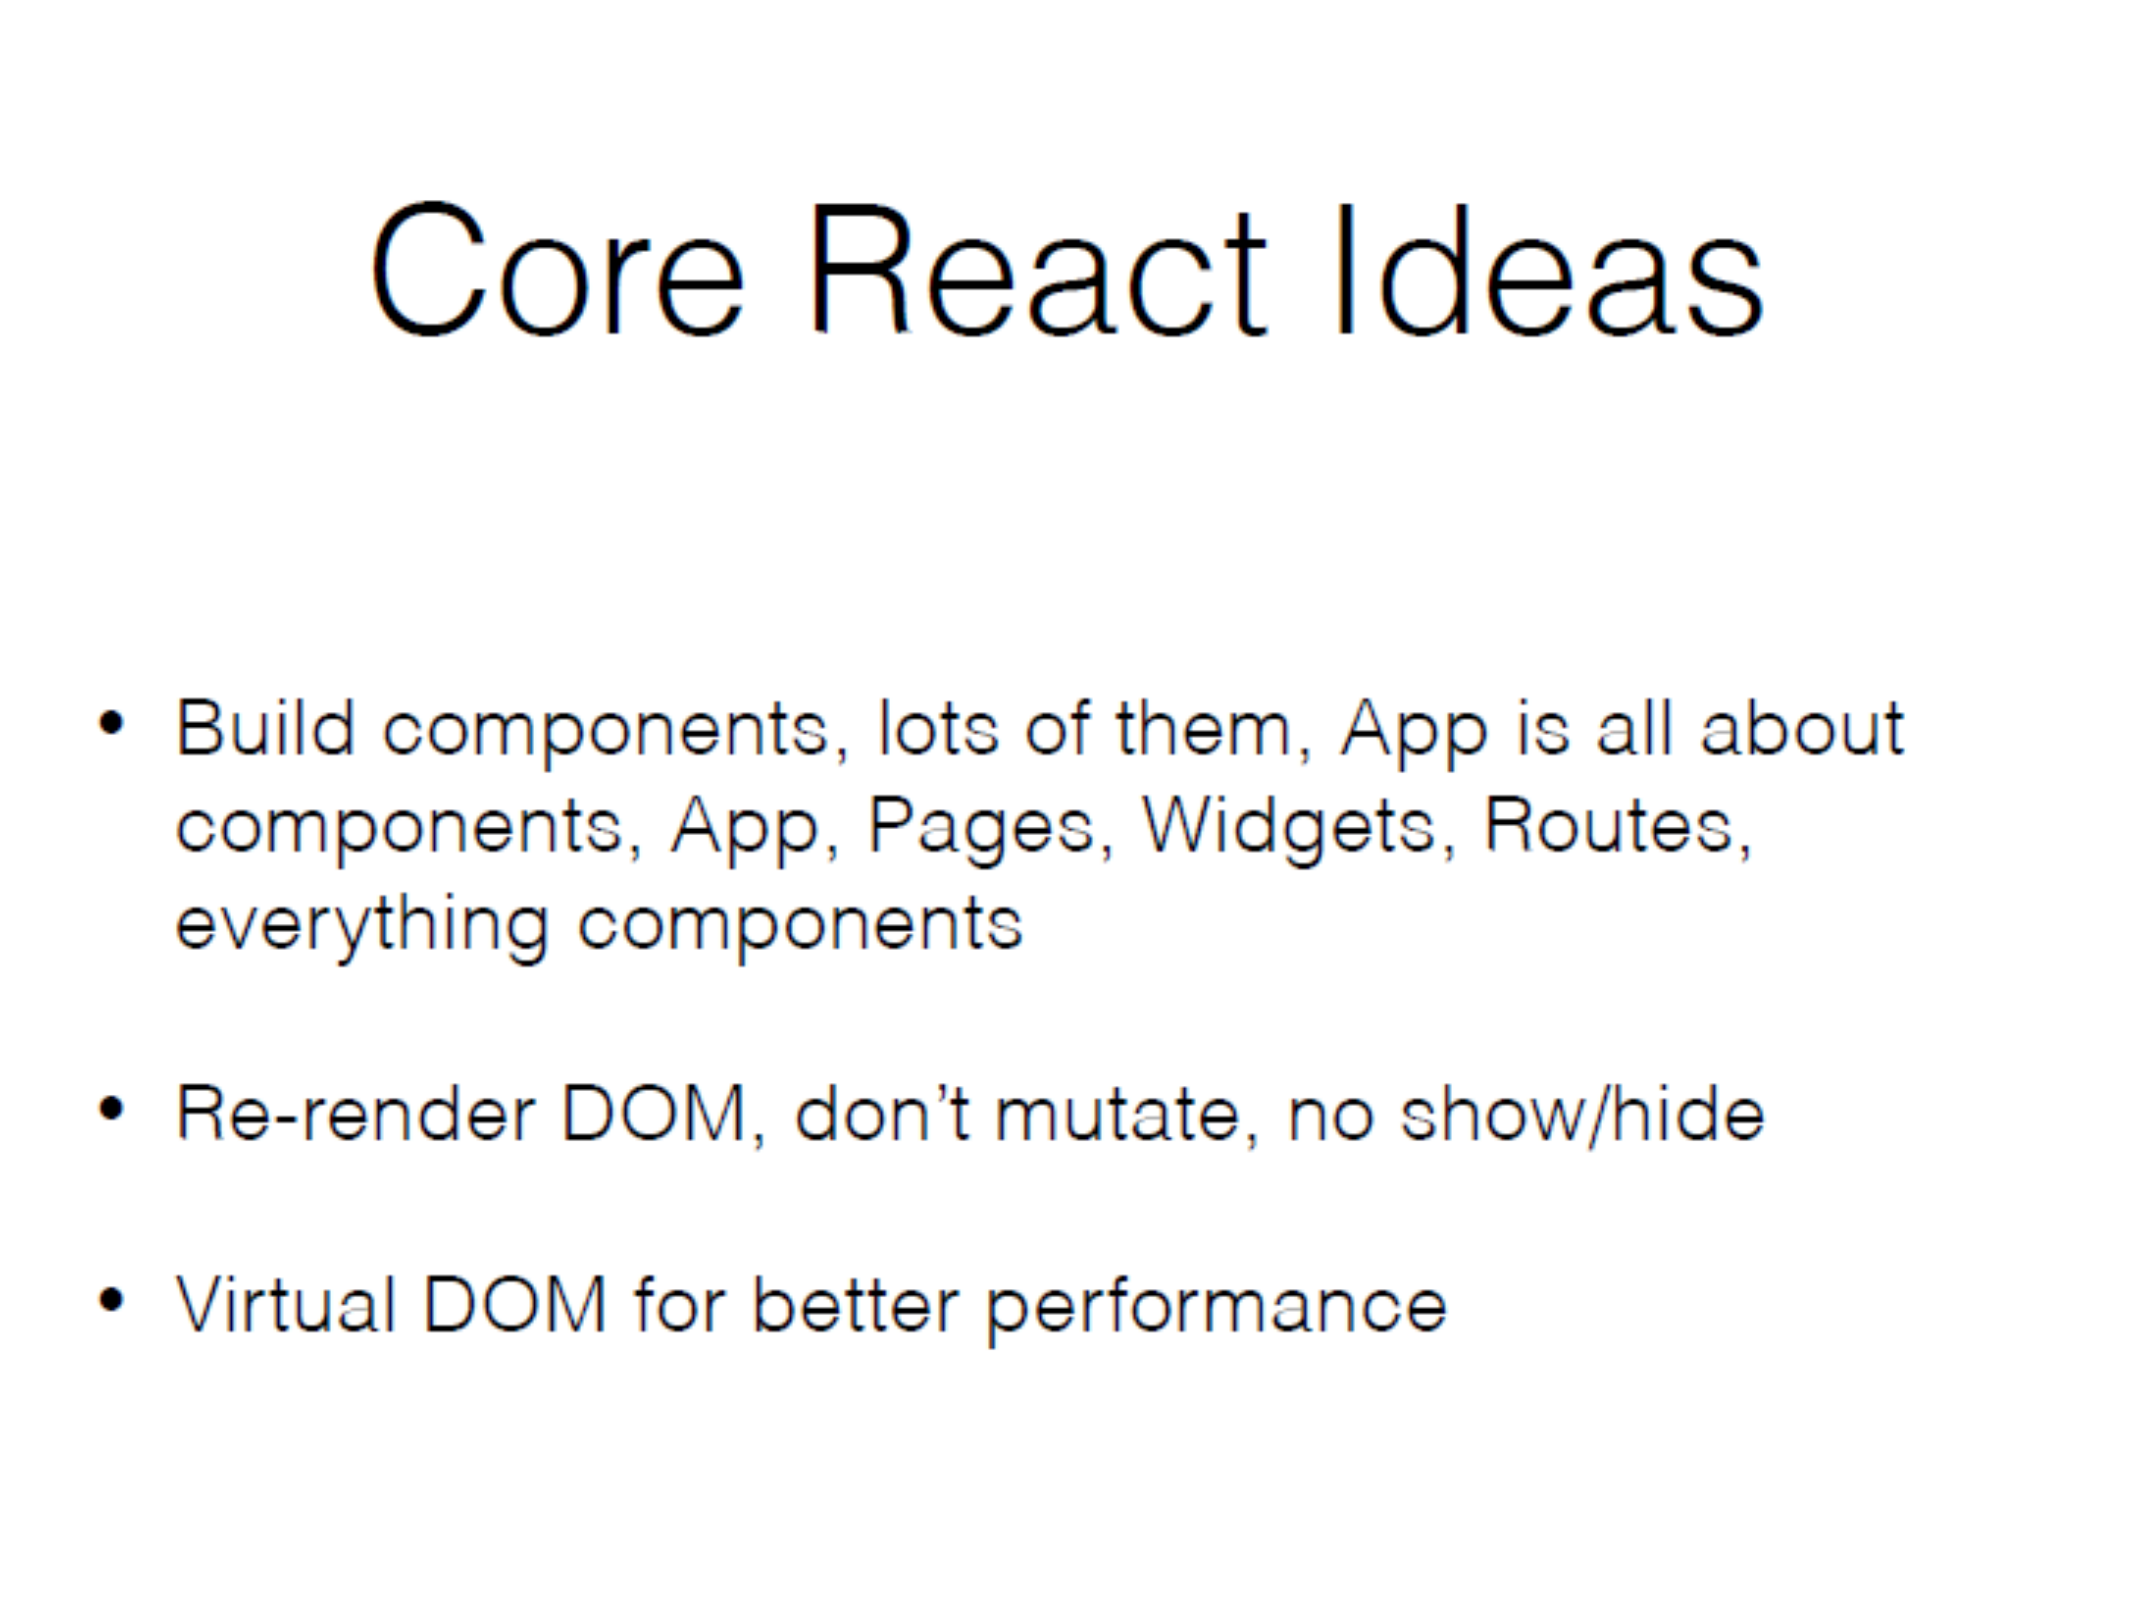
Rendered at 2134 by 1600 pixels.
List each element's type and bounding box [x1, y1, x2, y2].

picture [25, 146, 2108, 1459]
